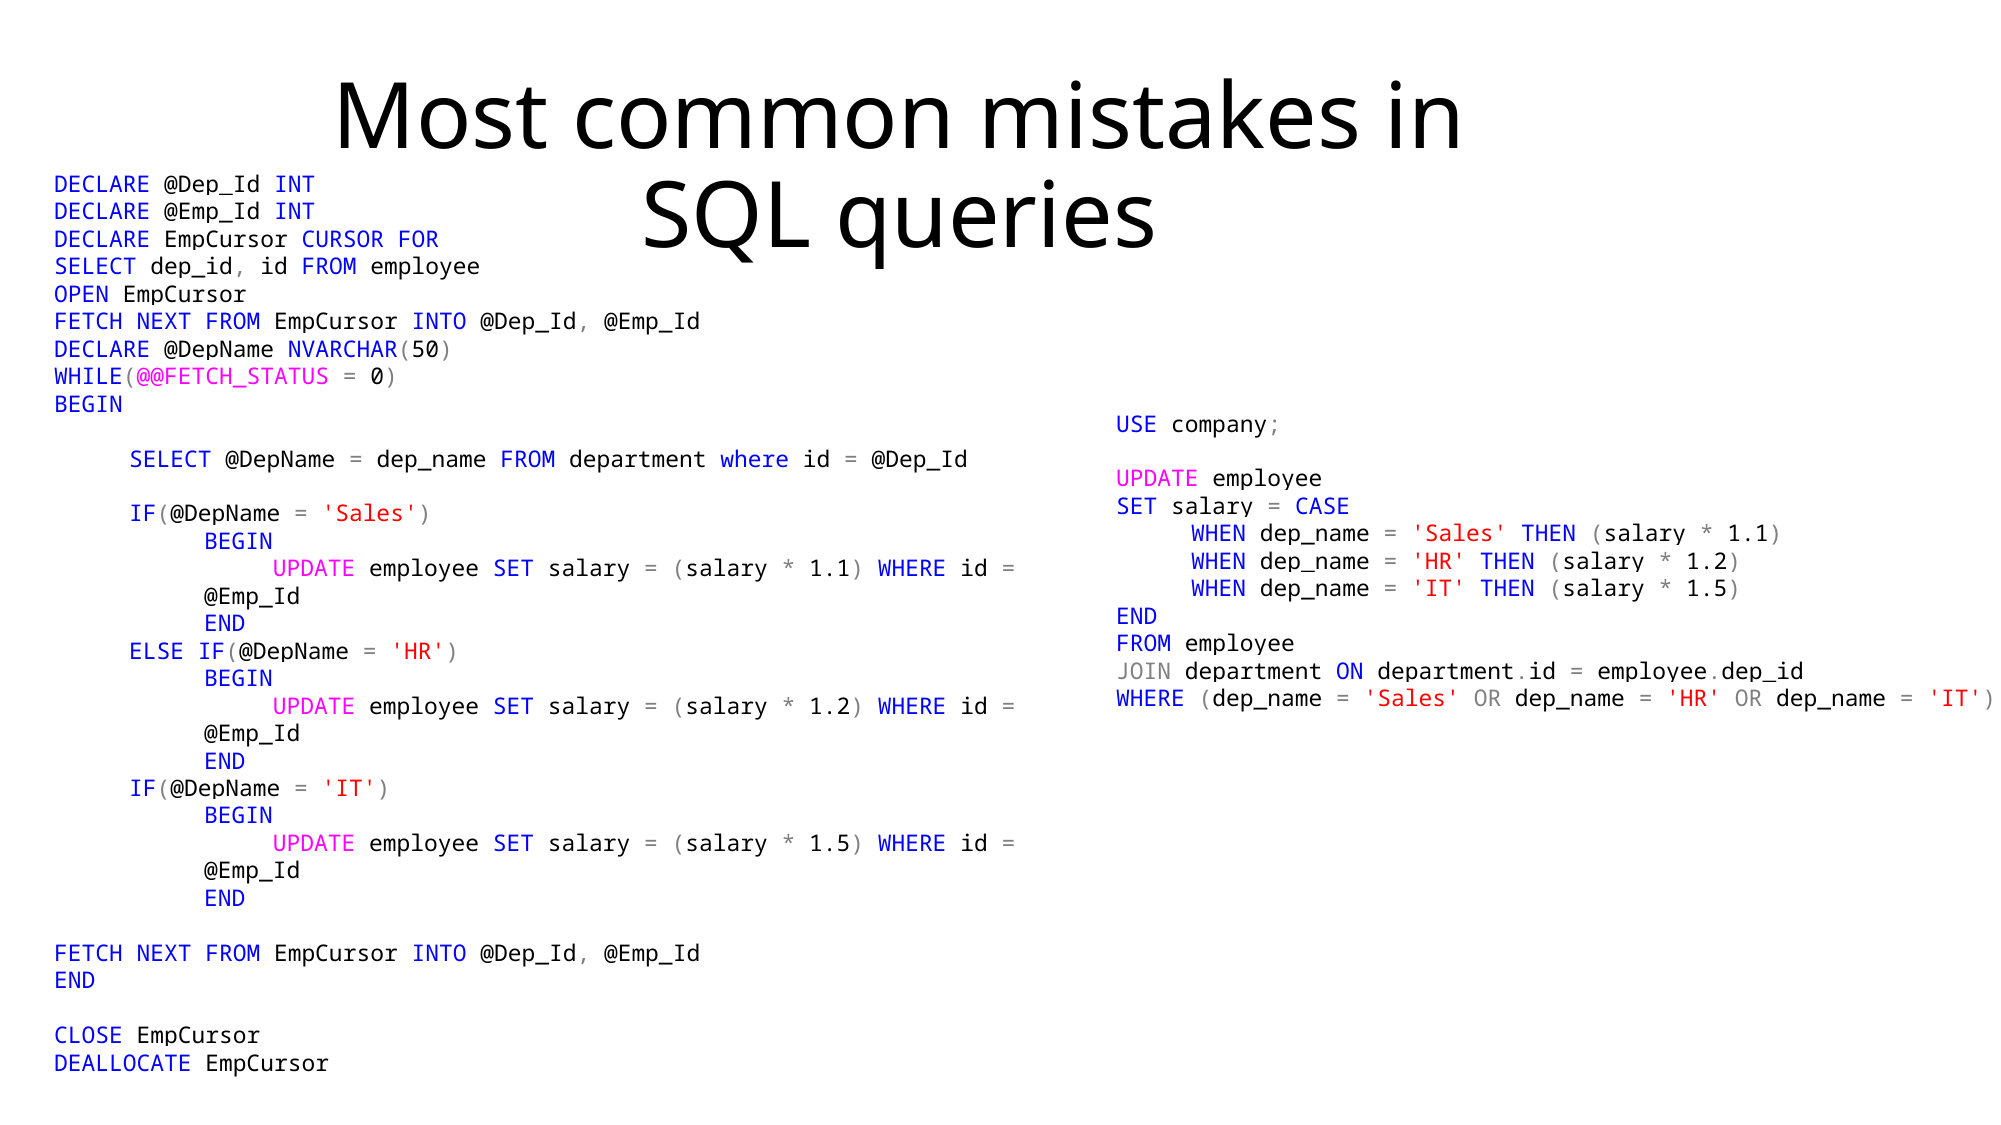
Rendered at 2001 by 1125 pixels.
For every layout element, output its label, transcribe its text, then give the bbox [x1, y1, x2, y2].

title Most common mistakes in SQL queries [25, 59, 1751, 278]
text_box DECLARE @Dep_Id INT DECLARE @Emp_Id INT DECLARE EmpCursor CURSOR FOR SELECT dep_id, id FROM employee OPEN EmpCursor FETCH NEXT FROM EmpCursor INTO @Dep_Id, @Emp_Id DECLARE @DepName NVARCHAR(50) WHILE(@@FETCH_STATUS = 0) BEGIN SELECT @DepName = dep_name FROM department where id = @Dep_Id IF(@DepName = 'Sales') BEGIN UPDATE employee SET salary = (salary * 1.1) WHERE id = @Emp_Id END ELSE IF(@DepName = 'HR') BEGIN UPDATE employee SET salary = (salary * 1.2) WHERE id = @Emp_Id END IF(@DepName = 'IT') BEGIN UPDATE employee SET salary = (salary * 1.5) WHERE id = @Emp_Id END FETCH NEXT FROM EmpCursor INTO @Dep_Id, @Emp_Id END CLOSE EmpCursor DEALLOCATE EmpCursor [39, 134, 1116, 1084]
text_box USE company; UPDATE employee SET salary = CASE WHEN dep_name = 'Sales' THEN (salary * 1.1) WHEN dep_name = 'HR' THEN (salary * 1.2) WHEN dep_name = 'IT' THEN (salary * 1.5) END FROM employee JOIN department ON department.id = employee.dep_id WHERE (dep_name = 'Sales' OR dep_name = 'HR' OR dep_name = 'IT') [1101, 401, 2000, 719]
